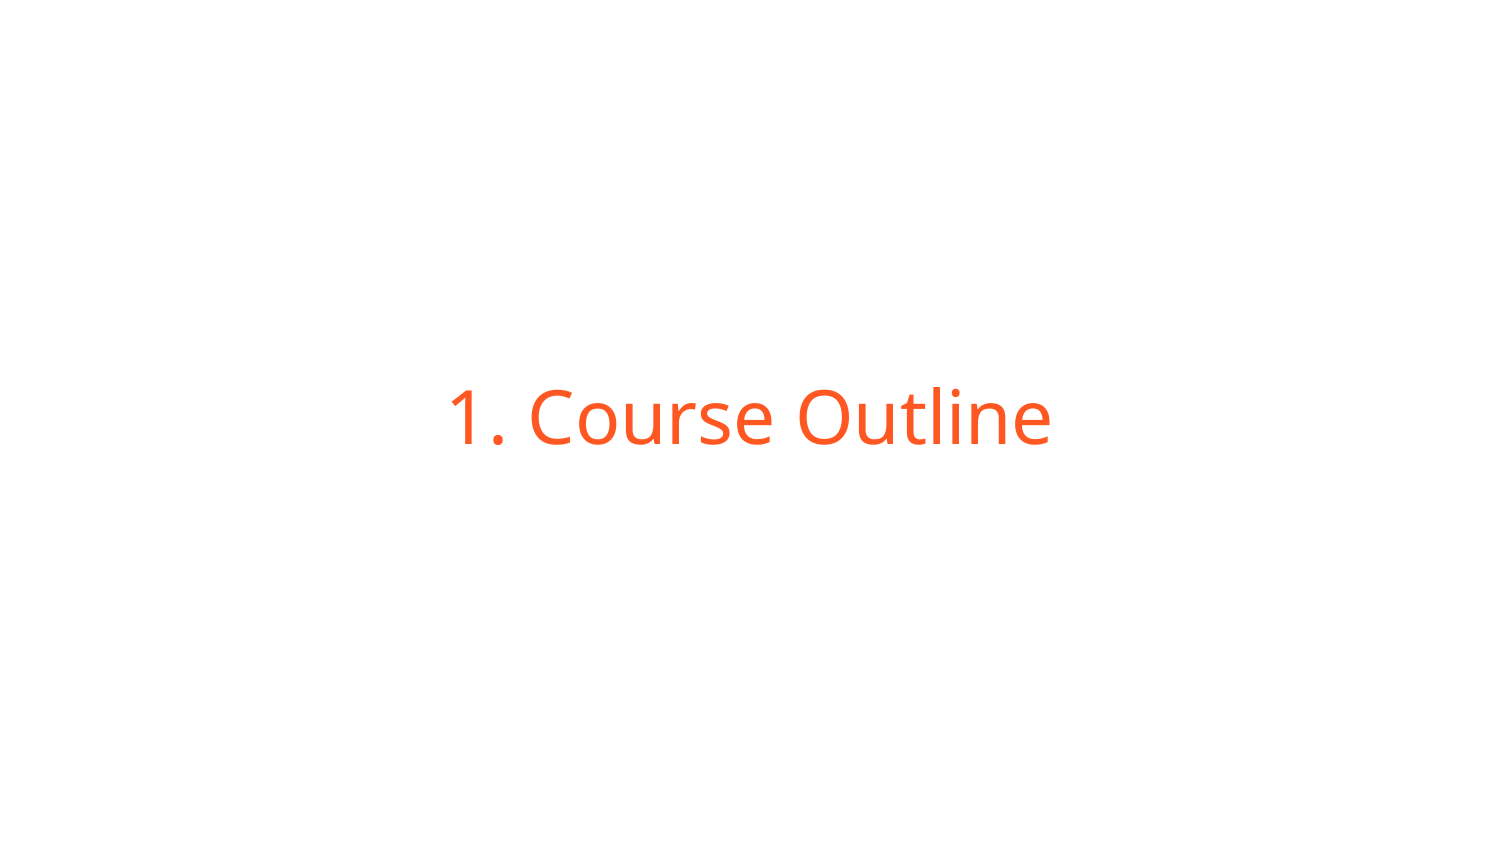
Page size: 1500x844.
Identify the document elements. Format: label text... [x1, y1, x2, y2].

title 1. Course Outline [110, 354, 1390, 489]
